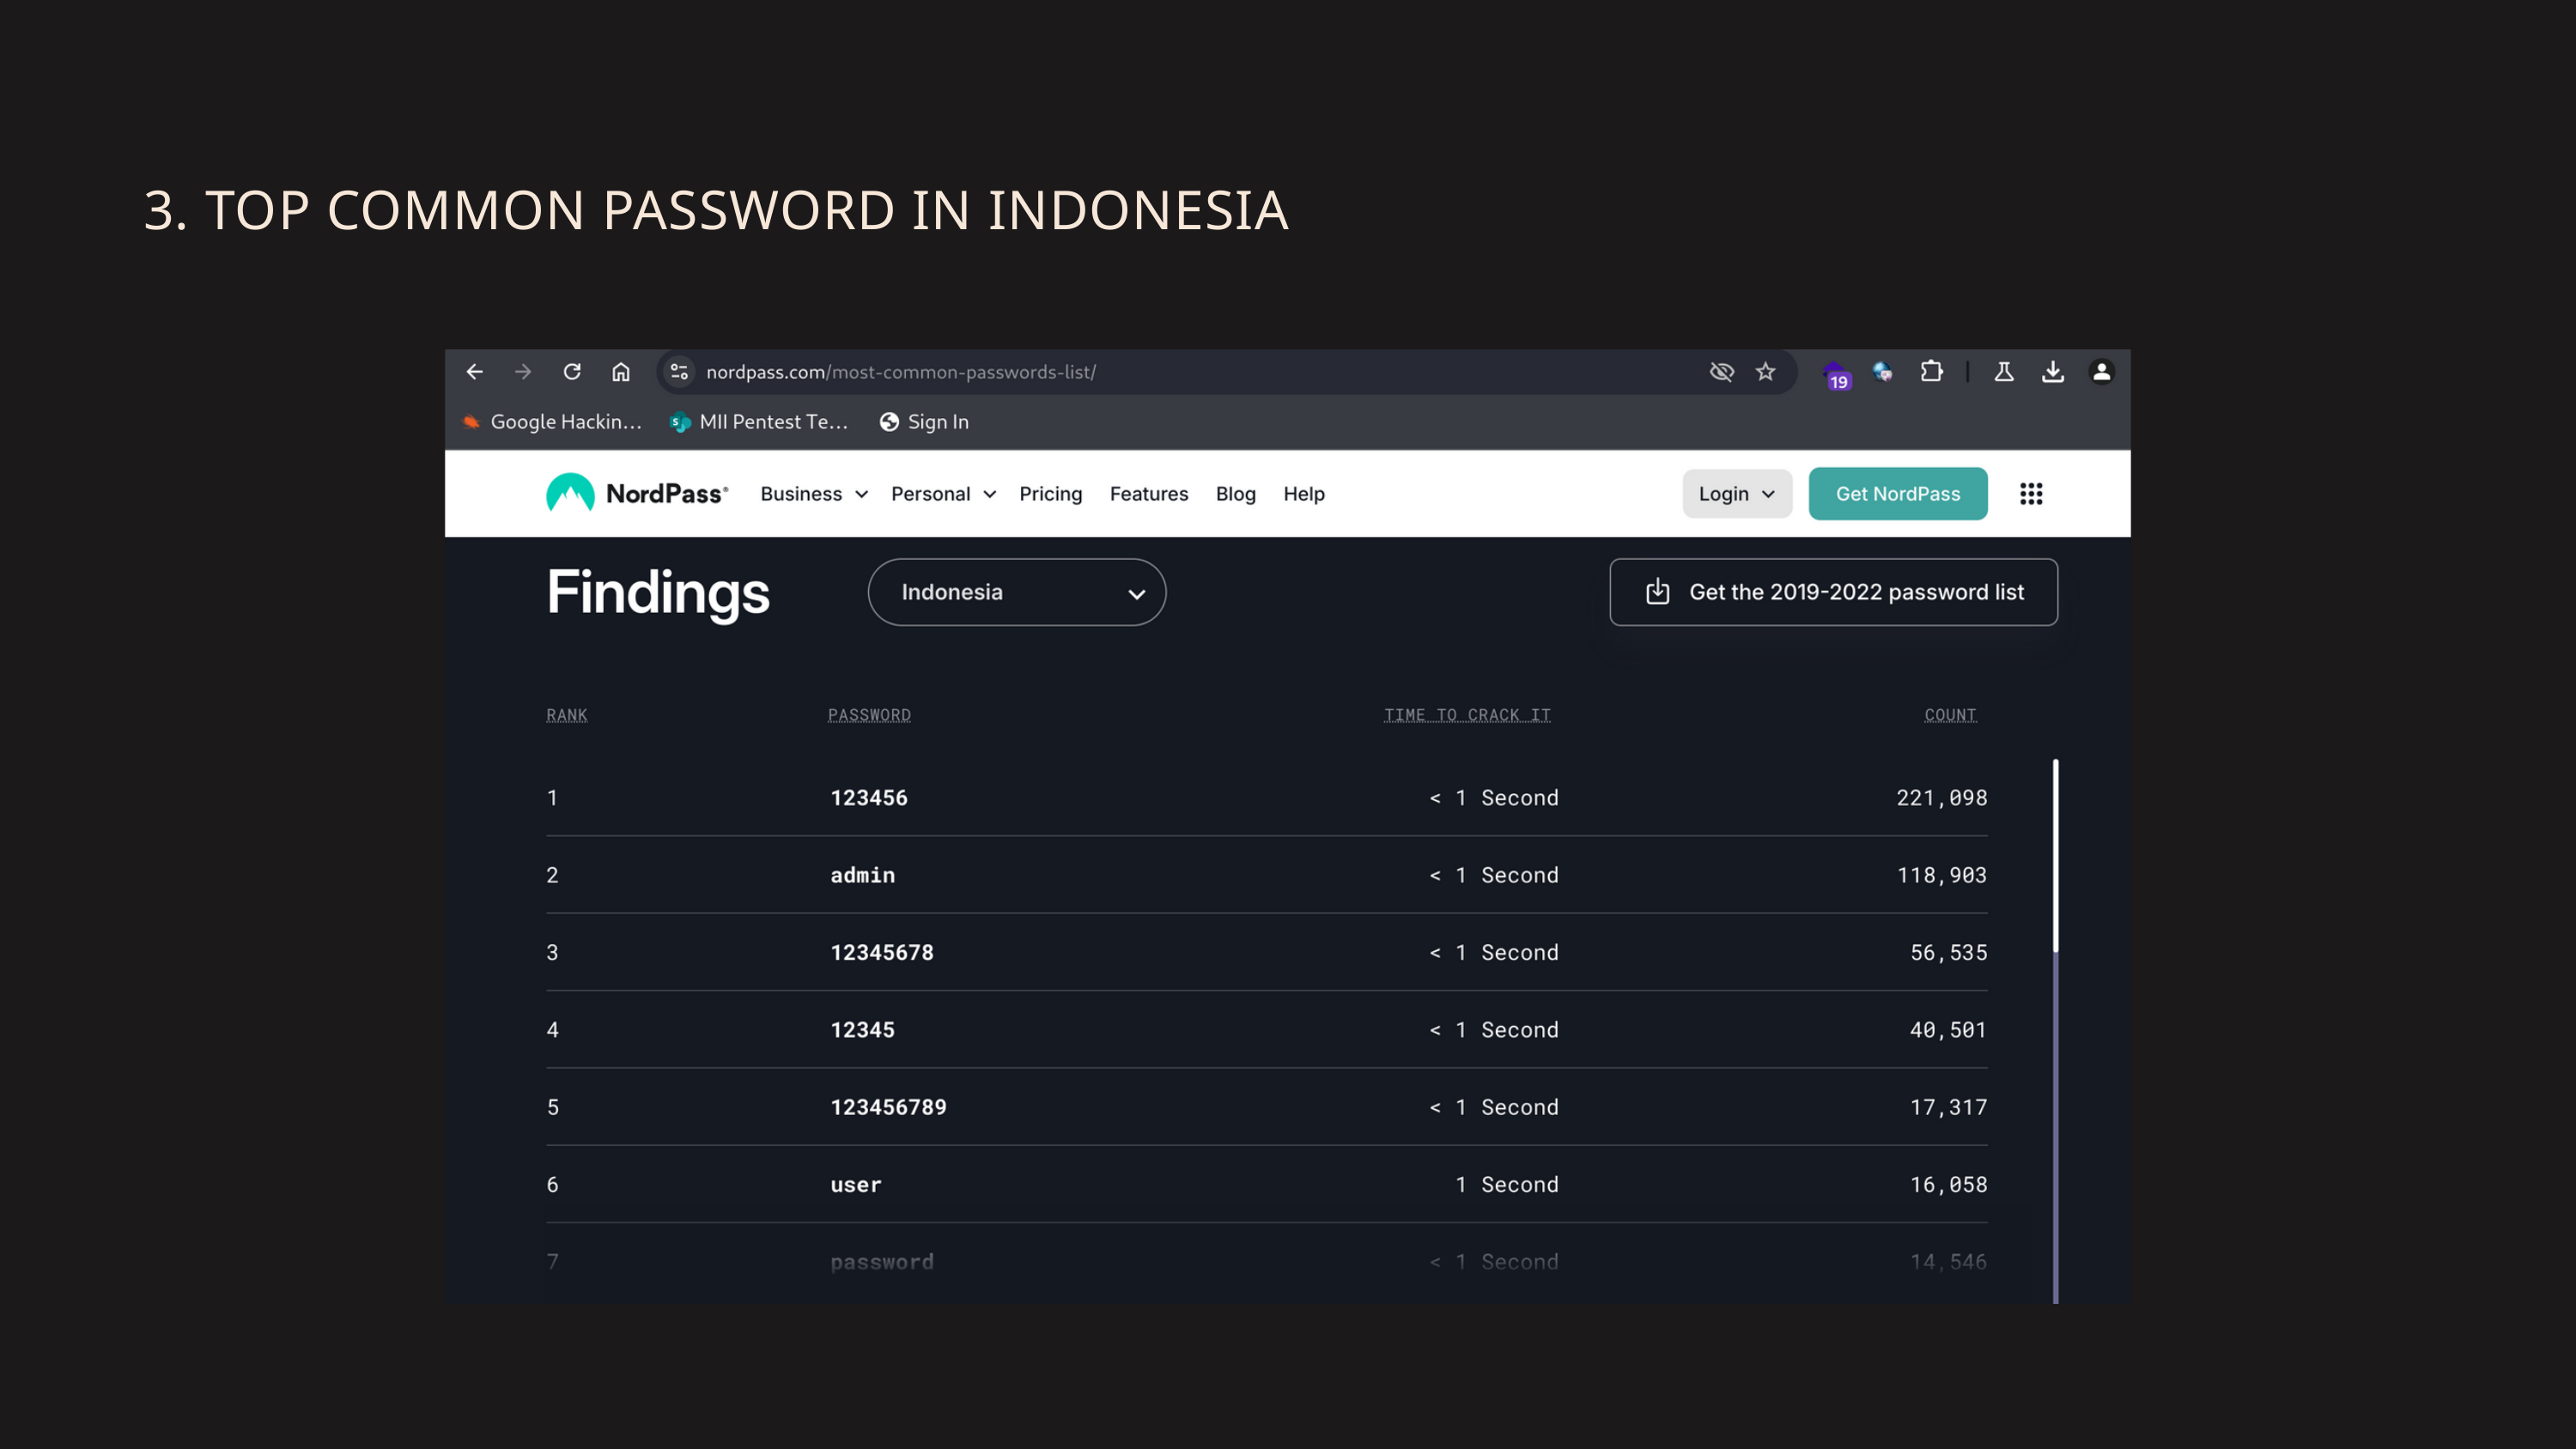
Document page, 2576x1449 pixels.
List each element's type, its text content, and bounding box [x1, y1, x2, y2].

text_box 3. TOP COMMON PASSWORD IN INDONESIA [143, 175, 2263, 240]
text_box [445, 349, 2131, 1304]
